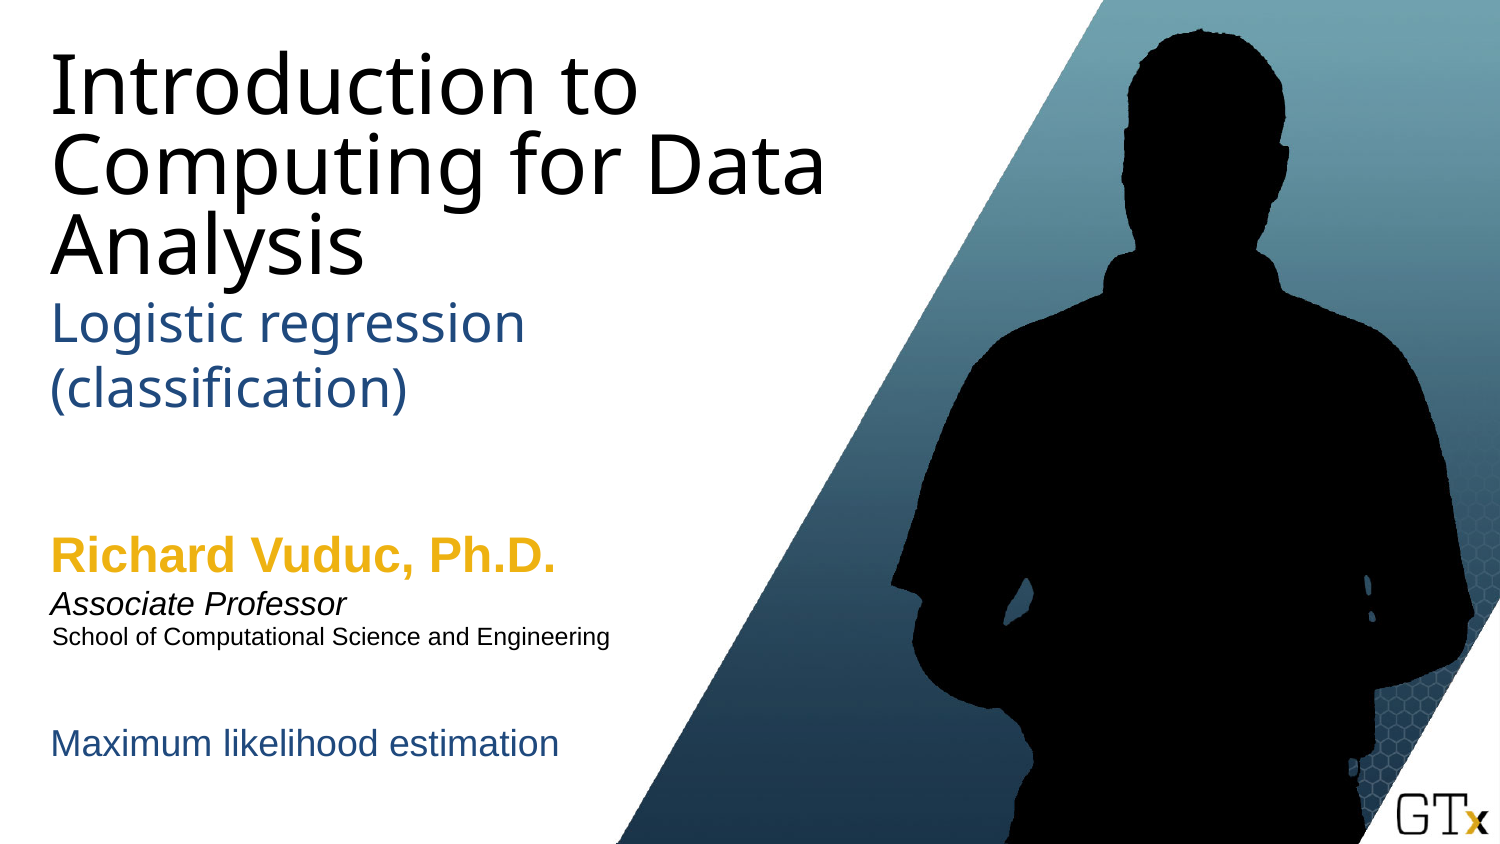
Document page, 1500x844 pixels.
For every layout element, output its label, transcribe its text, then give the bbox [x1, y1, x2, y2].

list Maximum likelihood estimation [35, 711, 742, 824]
list Logistic regression (classification) [35, 280, 902, 370]
title Introduction to Computing for Data Analysis [35, 42, 970, 160]
list Richard Vuduc, Ph.D. [35, 512, 742, 574]
picture [0, 0, 1500, 844]
list School of Computational Science and Engineering [37, 612, 744, 666]
list Associate Professor [35, 574, 742, 617]
